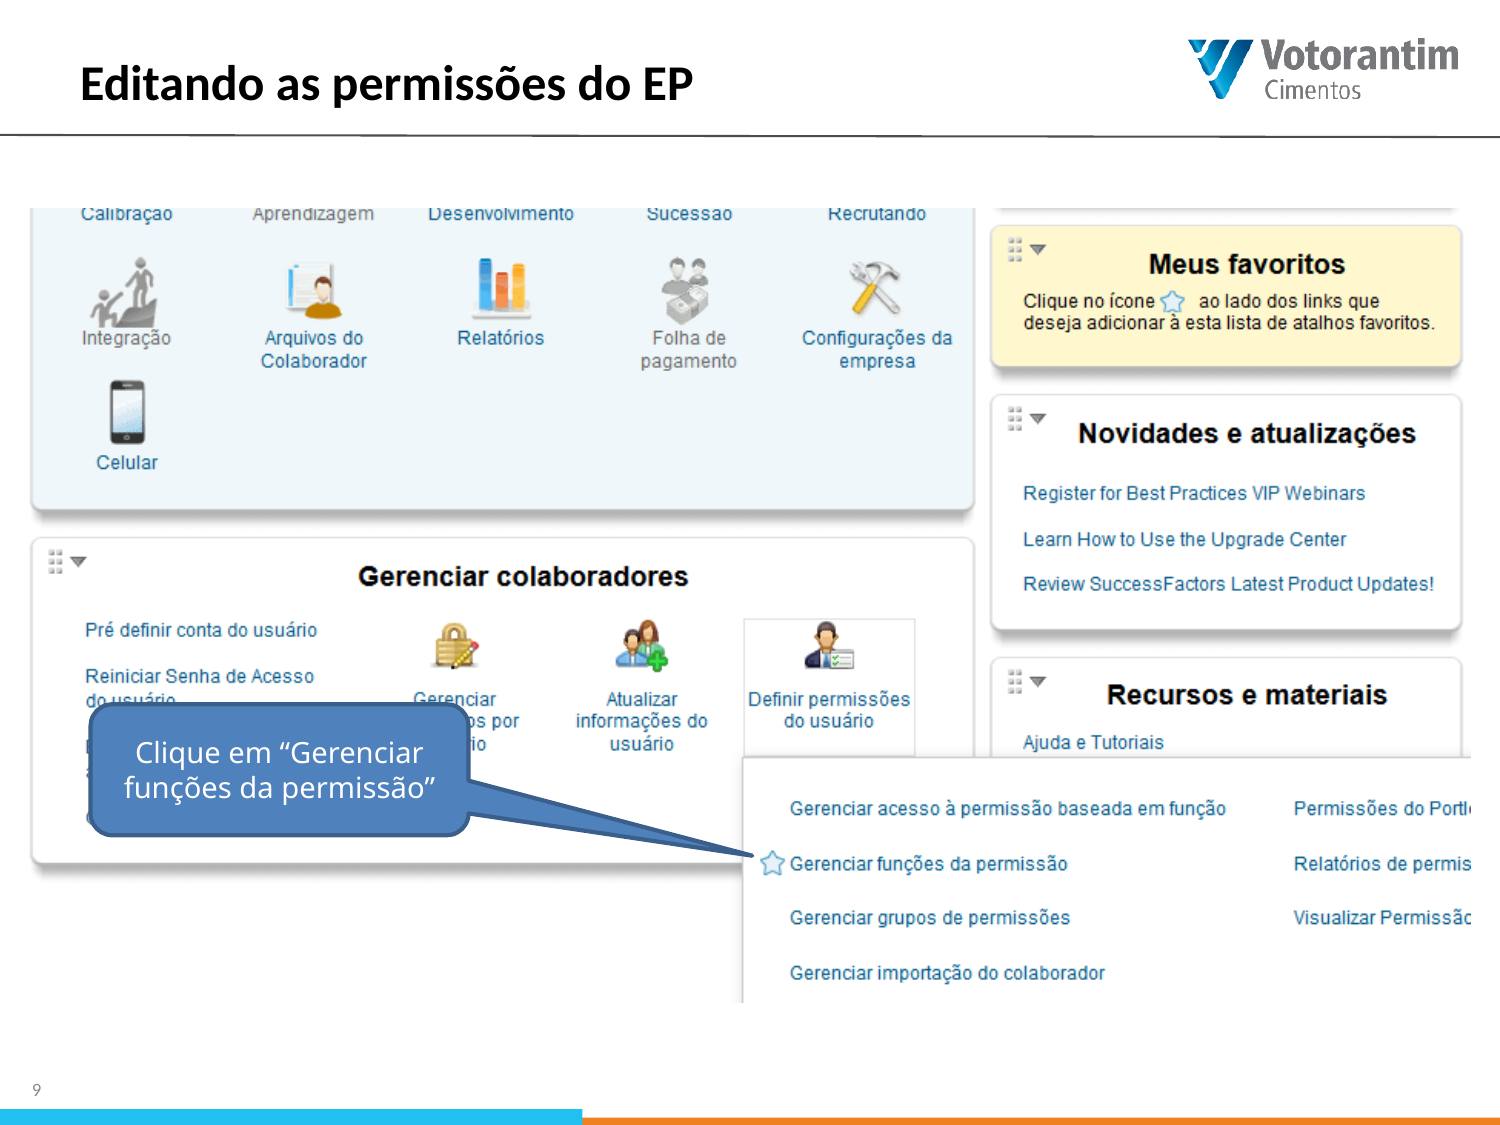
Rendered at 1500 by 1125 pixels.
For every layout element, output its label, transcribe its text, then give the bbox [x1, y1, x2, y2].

text_box Editando as permissões do EP [64, 42, 883, 114]
picture [1188, 38, 1458, 99]
picture [23, 207, 1471, 1004]
